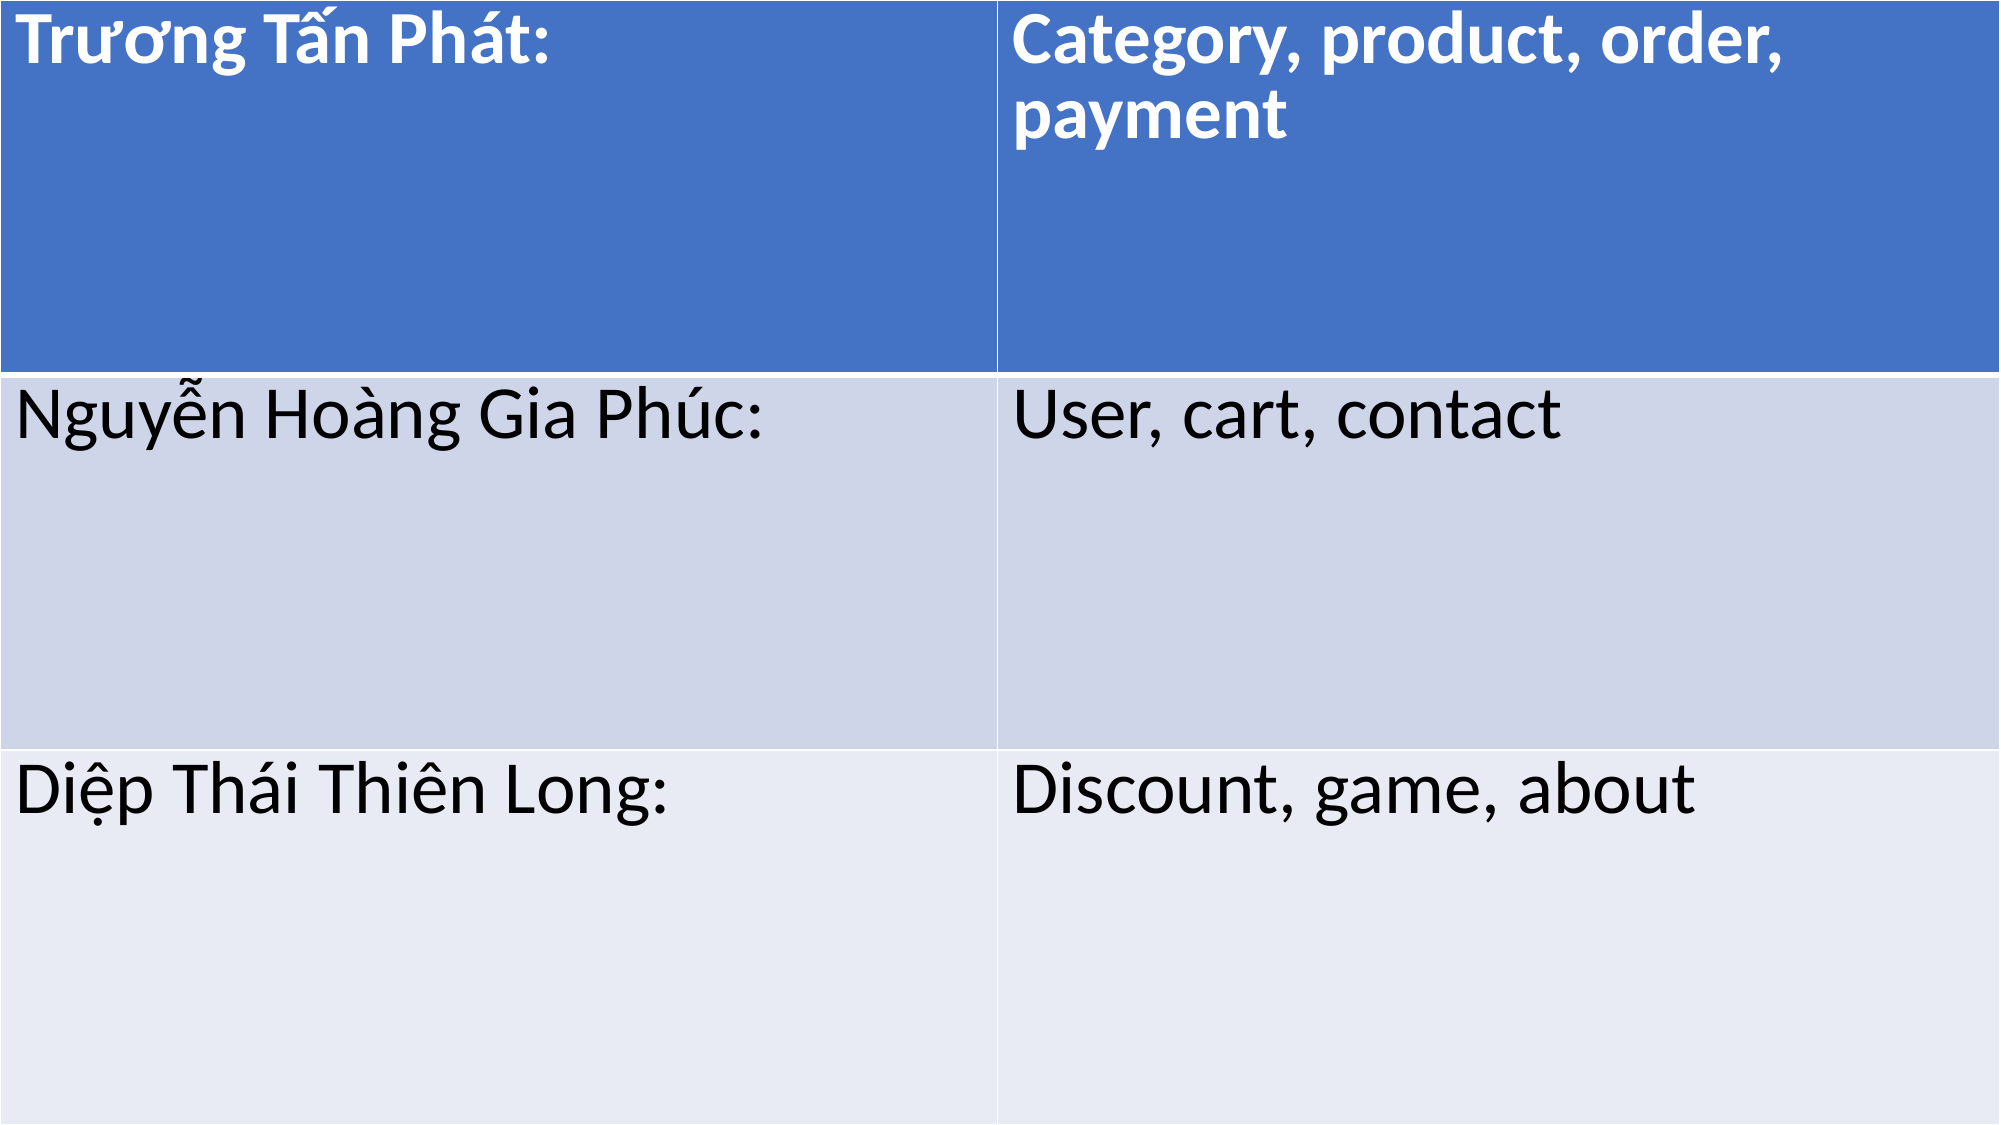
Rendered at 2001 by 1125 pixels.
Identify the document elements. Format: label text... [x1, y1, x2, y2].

table_cell Nguyễn Hoàng Gia Phúc: [1, 378, 997, 749]
table_cell Discount, game, about [998, 751, 1999, 1124]
table_cell Diệp Thái Thiên Long: [1, 751, 997, 1124]
table_header Trương Tấn Phát: [1, 1, 997, 372]
table_cell User, cart, contact [998, 378, 1999, 749]
table_header Category, product, order, payment [998, 1, 1999, 372]
